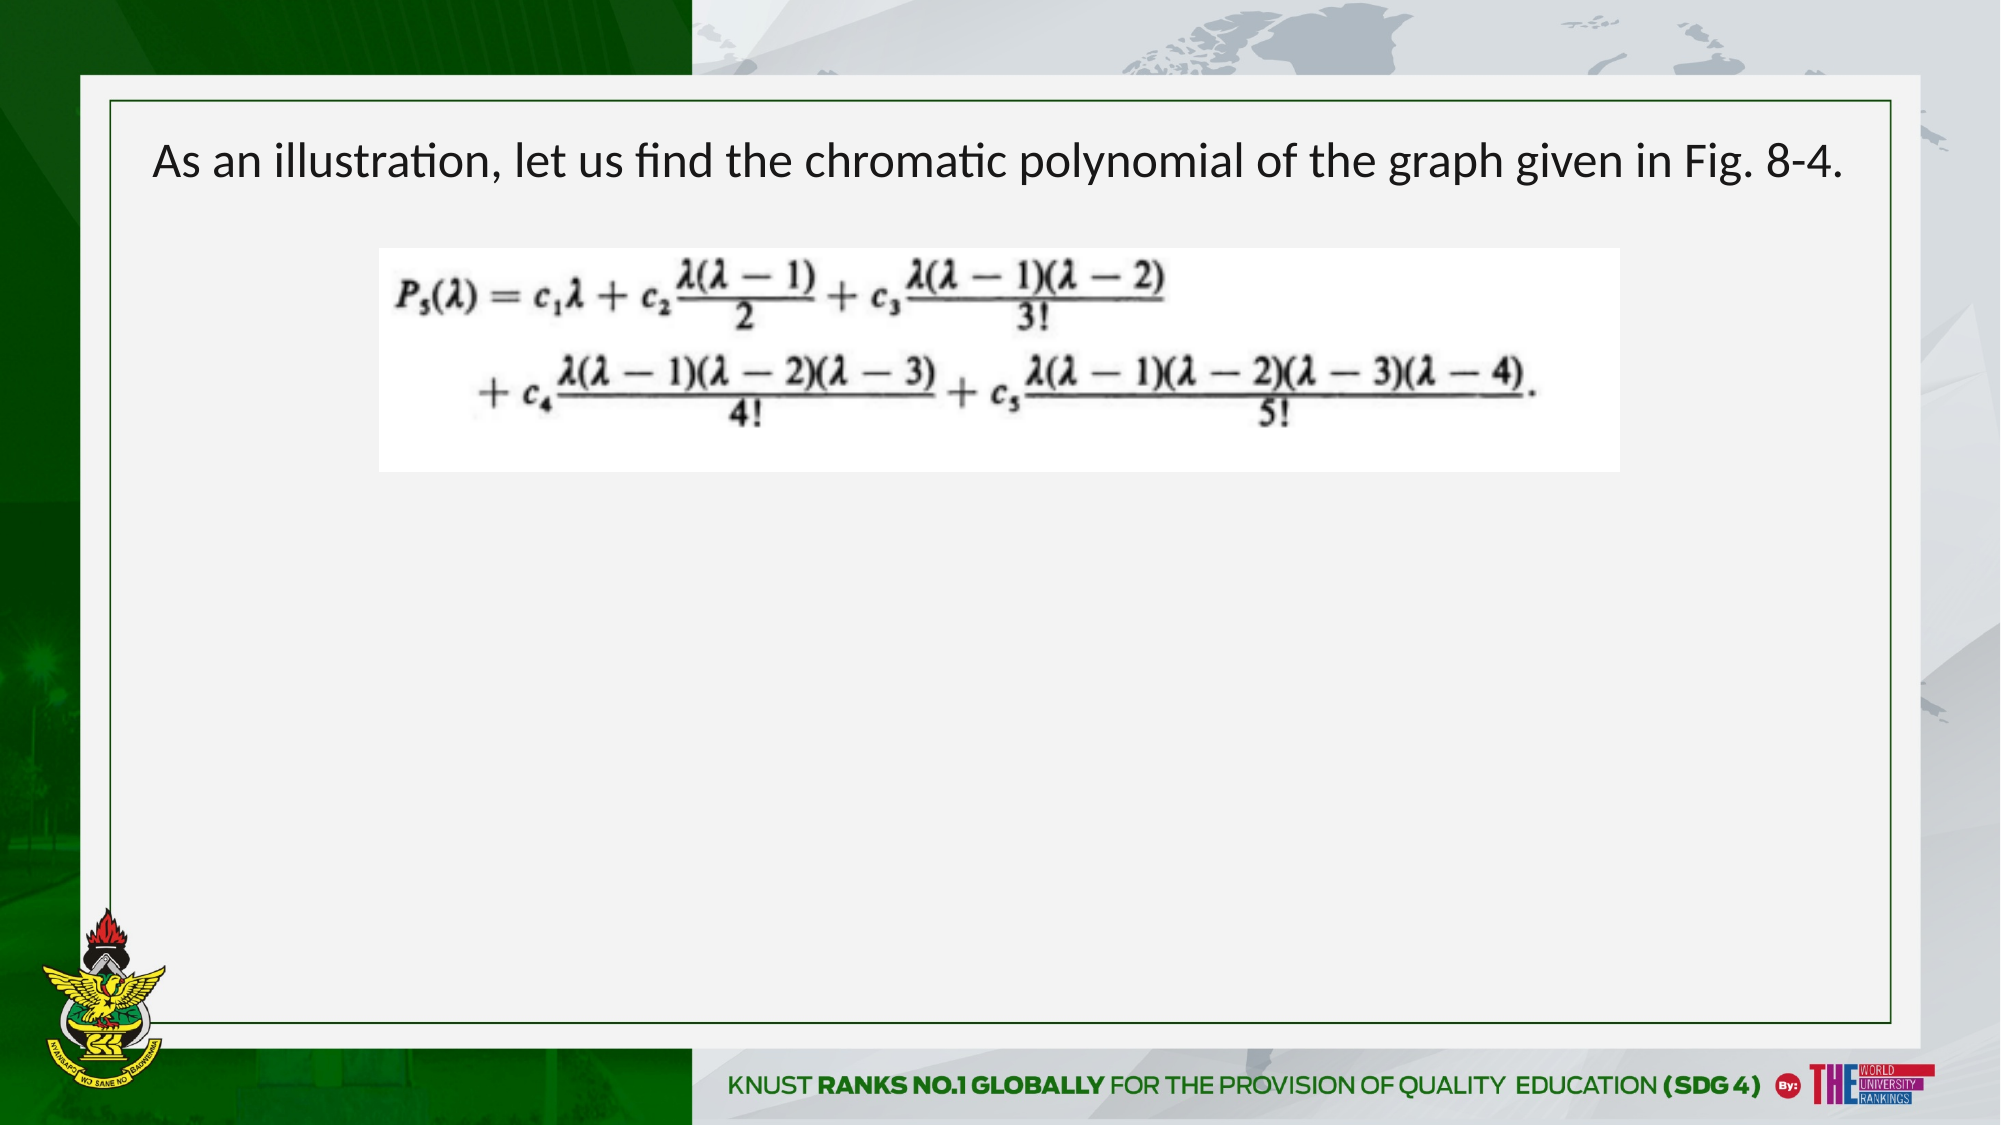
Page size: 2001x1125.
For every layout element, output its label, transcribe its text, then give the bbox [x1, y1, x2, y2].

list As an illustration, let us find the chromatic polynomial of the graph given in Fig. 8-4. [137, 126, 1863, 1026]
picture [0, 0, 2001, 1125]
